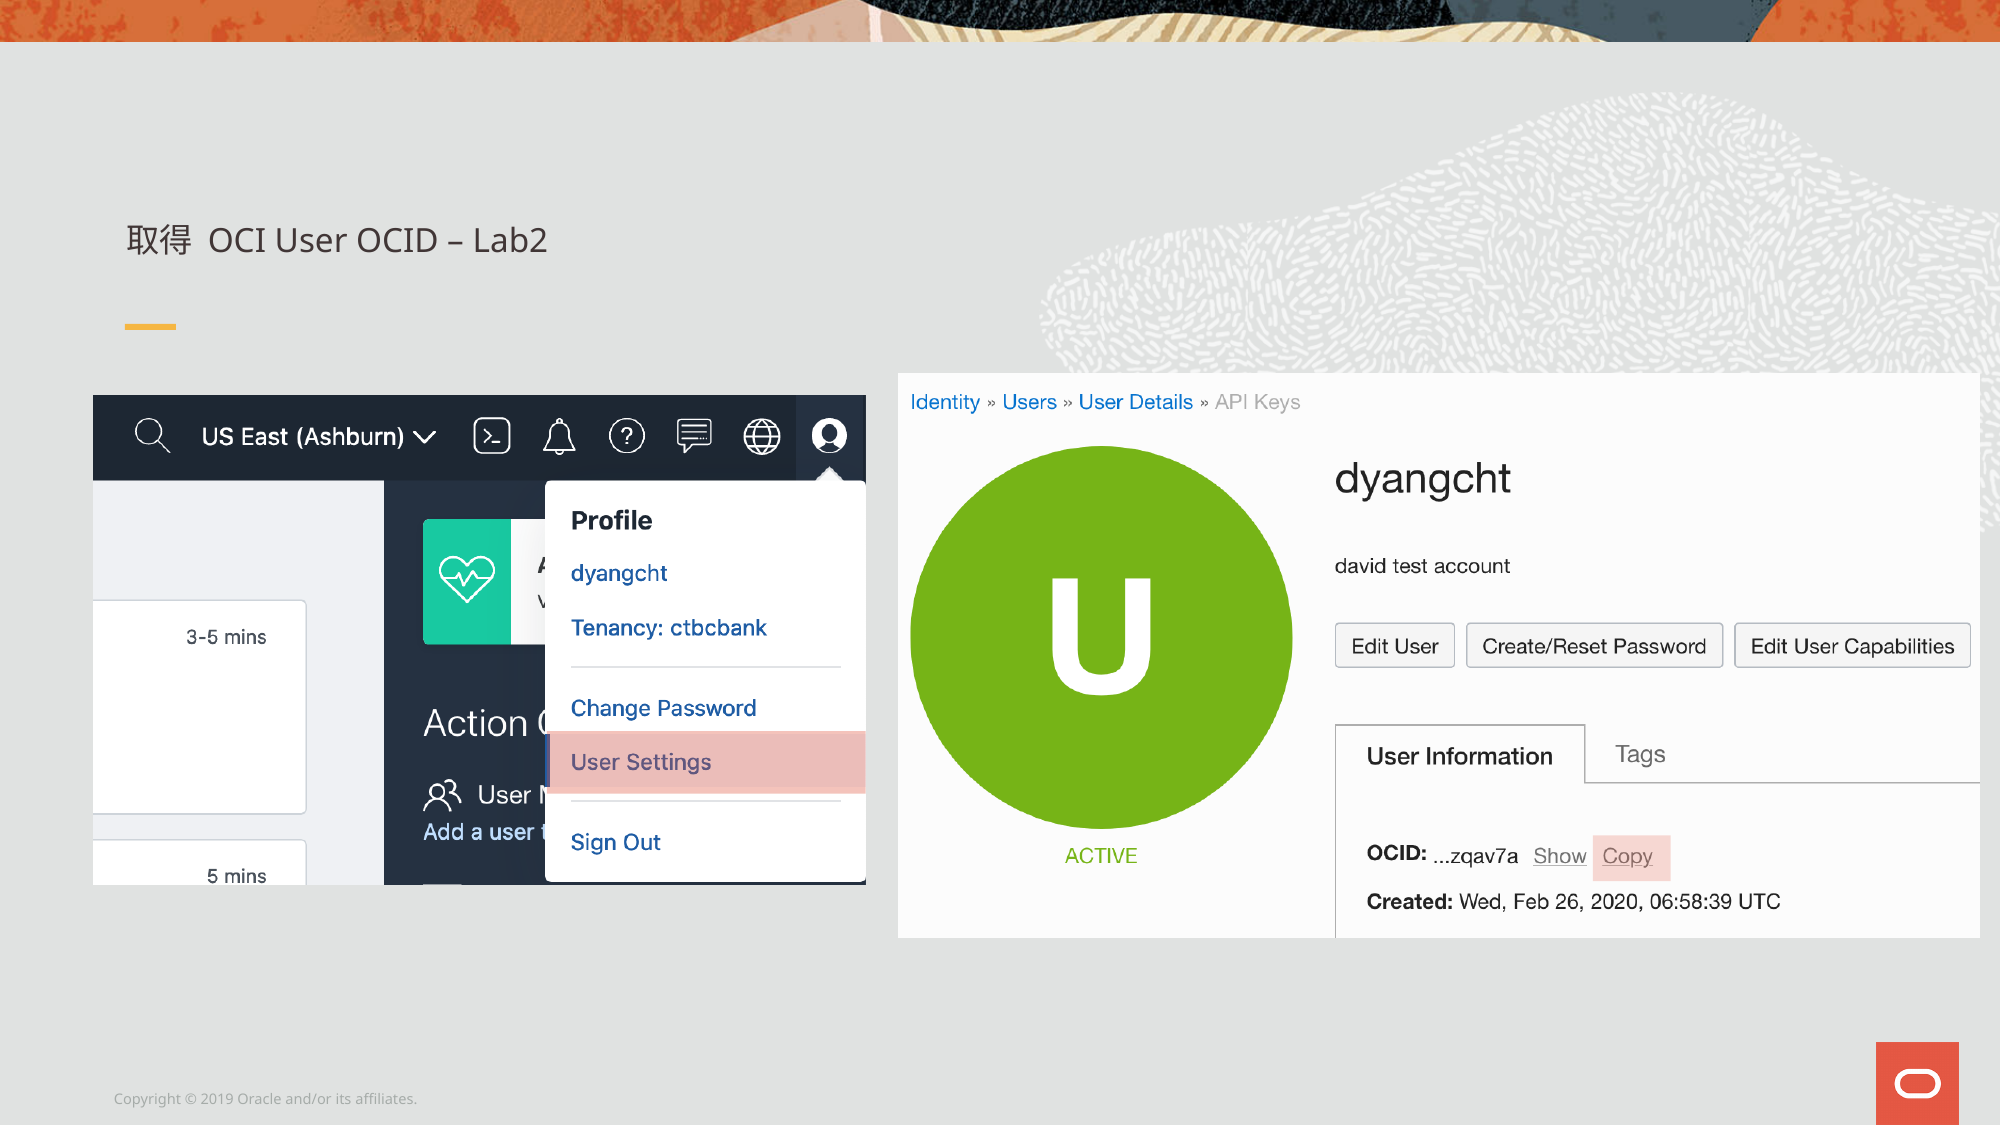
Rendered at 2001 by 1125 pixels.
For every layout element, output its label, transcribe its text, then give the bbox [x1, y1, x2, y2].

picture [93, 395, 866, 886]
picture [0, 0, 2000, 42]
picture [1876, 1042, 1959, 1125]
footer Copyright © 2019 Oracle and/or its affiliates. [113, 1068, 1284, 1125]
picture [898, 373, 1980, 938]
title 取得 OCI User OCID – Lab2 [126, 128, 1877, 267]
